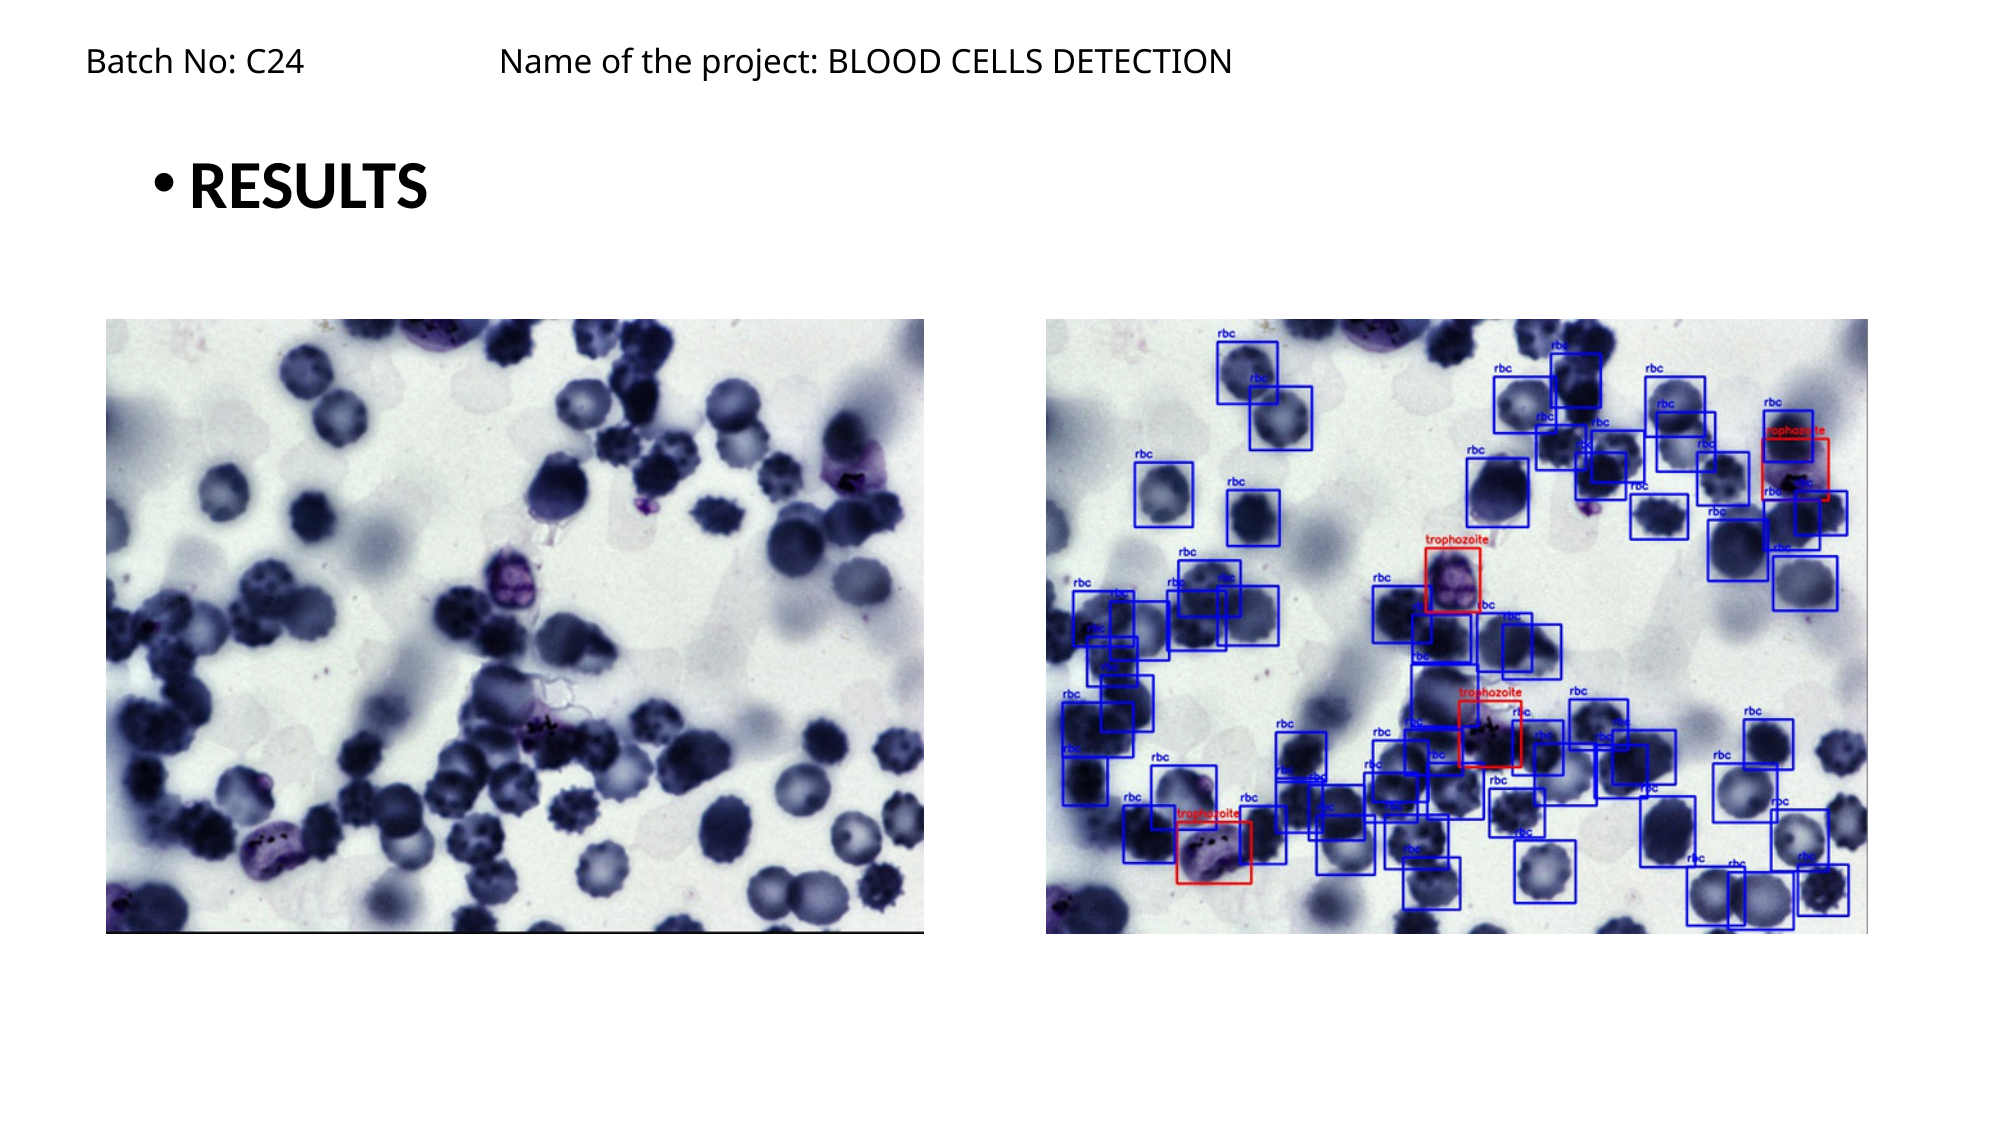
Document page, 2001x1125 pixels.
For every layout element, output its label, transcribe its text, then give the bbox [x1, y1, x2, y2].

picture [106, 319, 924, 934]
text_box Batch No: C24 Name of the project: BLOOD CELLS DETECTION [70, 75, 1868, 179]
list RESULTS [137, 179, 1863, 1028]
text_box [0, 0, 2000, 75]
picture [1046, 319, 1868, 934]
